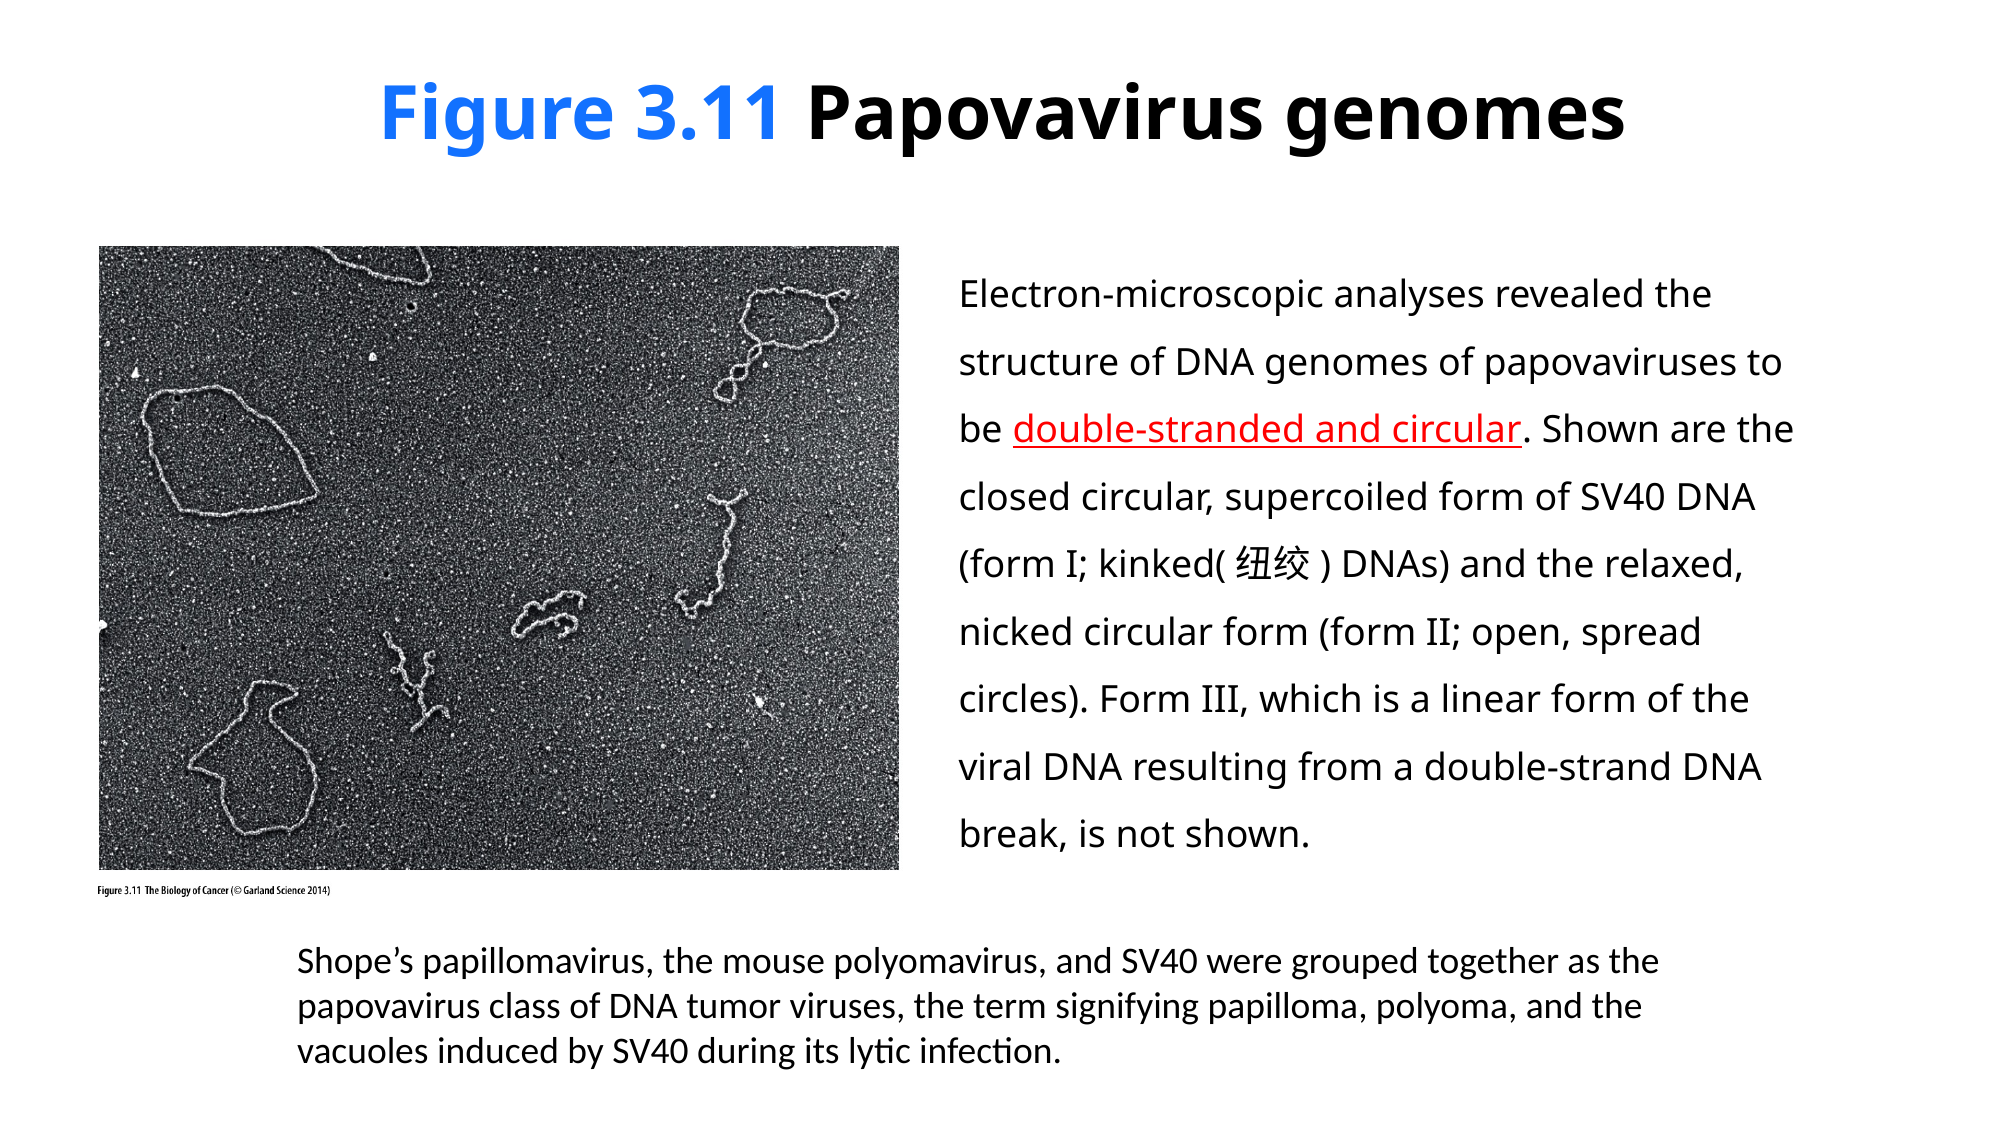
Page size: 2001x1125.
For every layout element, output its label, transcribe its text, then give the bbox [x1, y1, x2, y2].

picture [92, 239, 905, 899]
text_box Electron-microscopic analyses revealed the structure of DNA genomes of papovaviruses to be double-stranded and circular. Shown are the closed circular, supercoiled form of SV40 DNA (form I; kinked(纽绞) DNAs) and the relaxed, nicked circular form (form II; open, spread circles). Form III, which is a linear form of the viral DNA resulting from a double-strand DNA break, is not shown. [943, 240, 1845, 863]
text_box Figure 3.11 Papovavirus genomes [363, 56, 1642, 162]
text_box Shope’s papillomavirus, the mouse polyomavirus, and SV40 were grouped together as the papovavirus class of DNA tumor viruses, the term signifying papilloma, polyoma, and the vacuoles induced by SV40 during its lytic infection. [282, 928, 1724, 1079]
